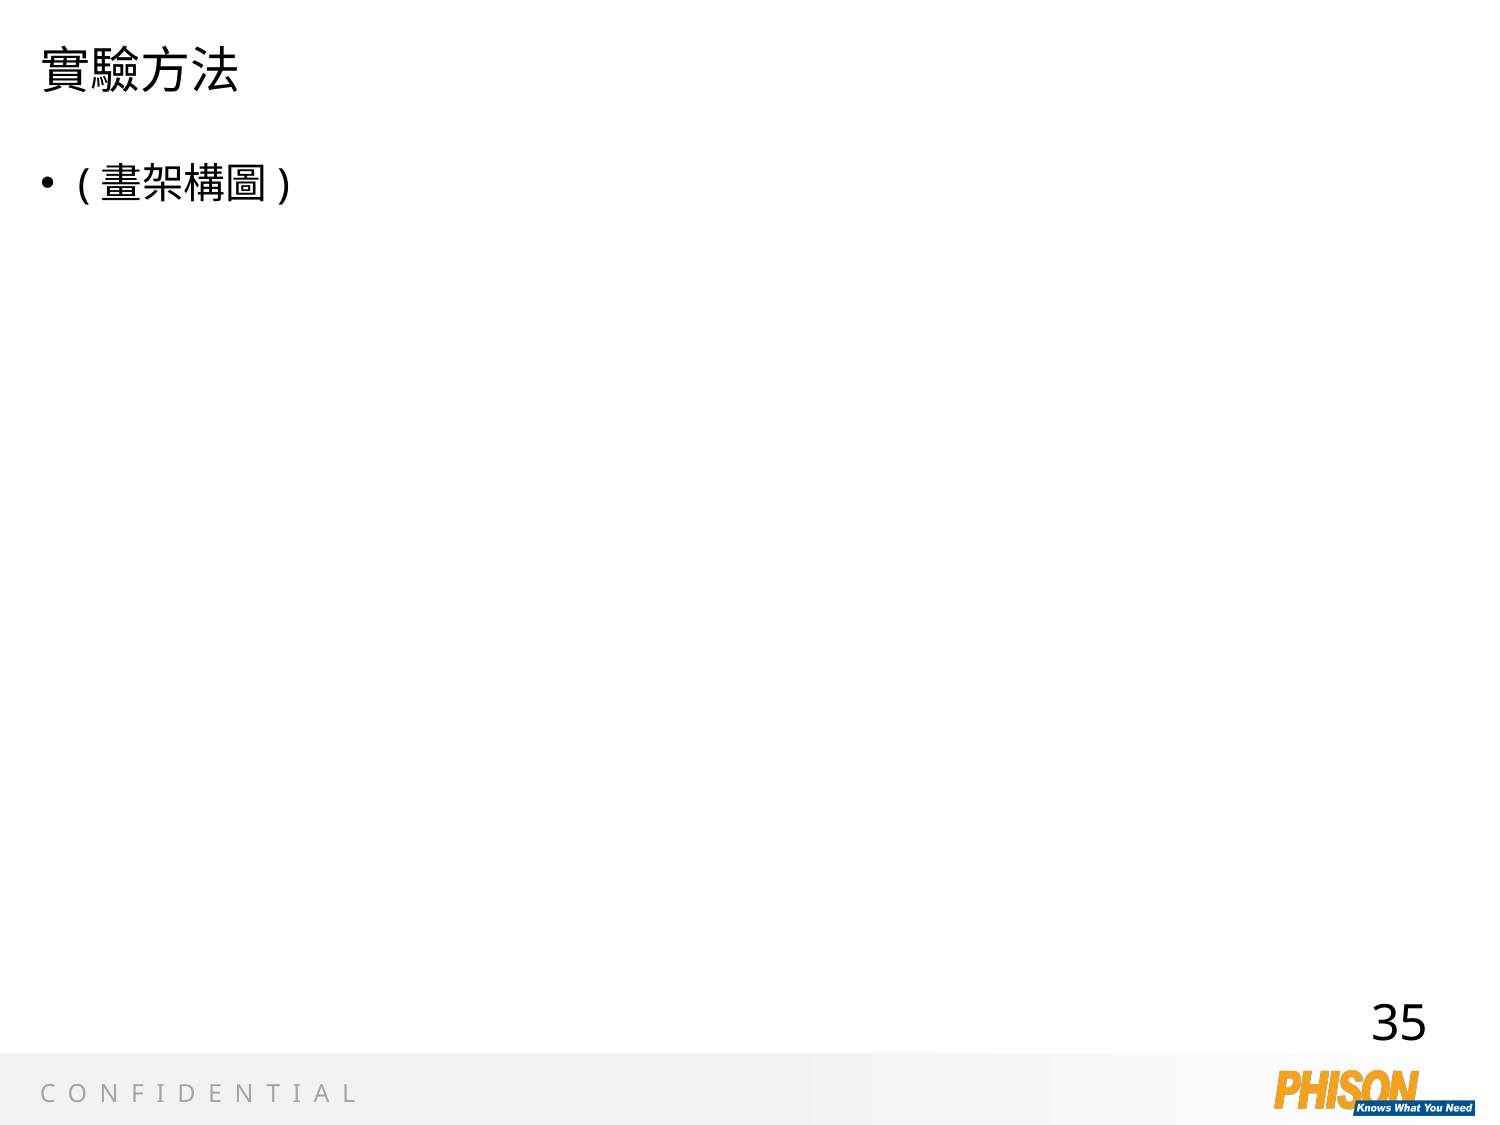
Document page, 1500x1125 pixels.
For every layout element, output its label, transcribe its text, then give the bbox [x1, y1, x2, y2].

slide_number 35 [1105, 982, 1443, 1043]
title 實驗方法 [25, 20, 1475, 125]
list (畫架構圖) [25, 154, 1475, 1008]
picture [1274, 1070, 1475, 1116]
